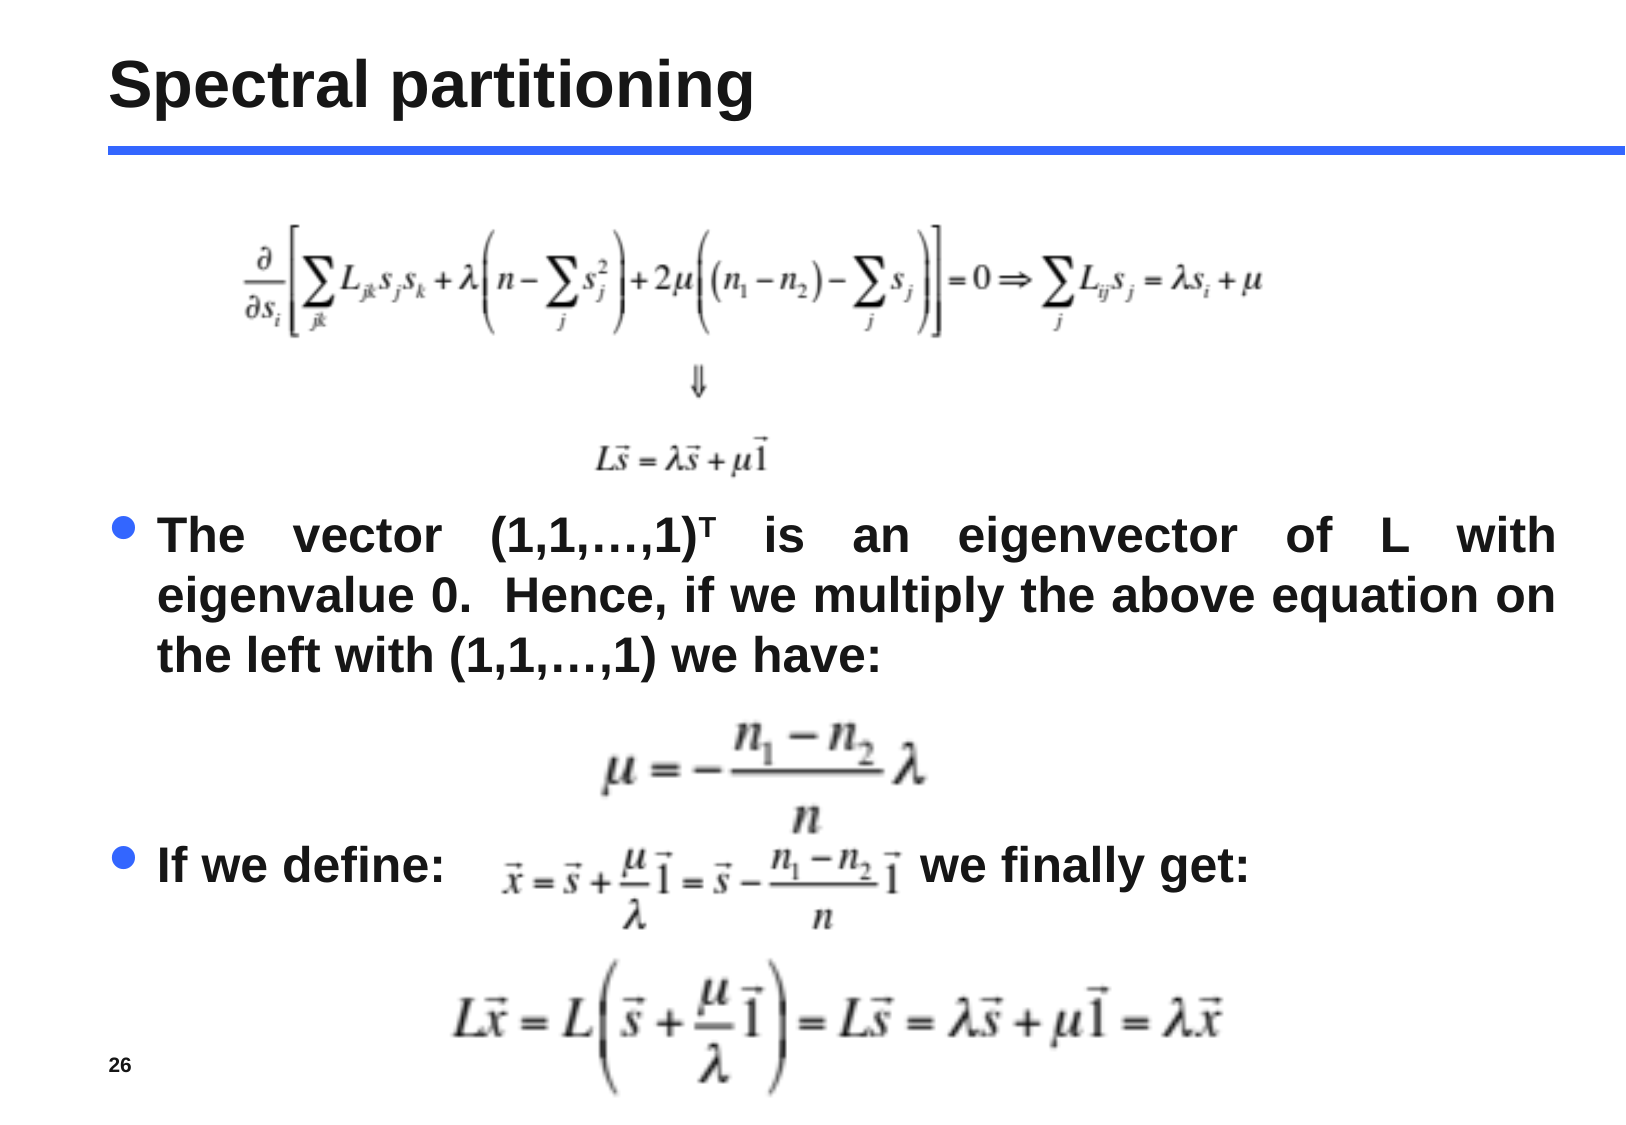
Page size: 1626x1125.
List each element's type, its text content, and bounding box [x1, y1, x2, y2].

slide_number 26 [108, 1051, 188, 1077]
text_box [445, 945, 1227, 1099]
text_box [595, 691, 933, 839]
title Spectral partitioning [108, 30, 1558, 131]
text_box The vector (1,1,…,1)T is an eigenvector of L with eigenvalue 0. Hence, if we multiply the above equation on the left with (1,1,…,1) we have: If we define: we finally get: [108, 502, 1558, 975]
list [239, 219, 1363, 491]
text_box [497, 826, 906, 933]
